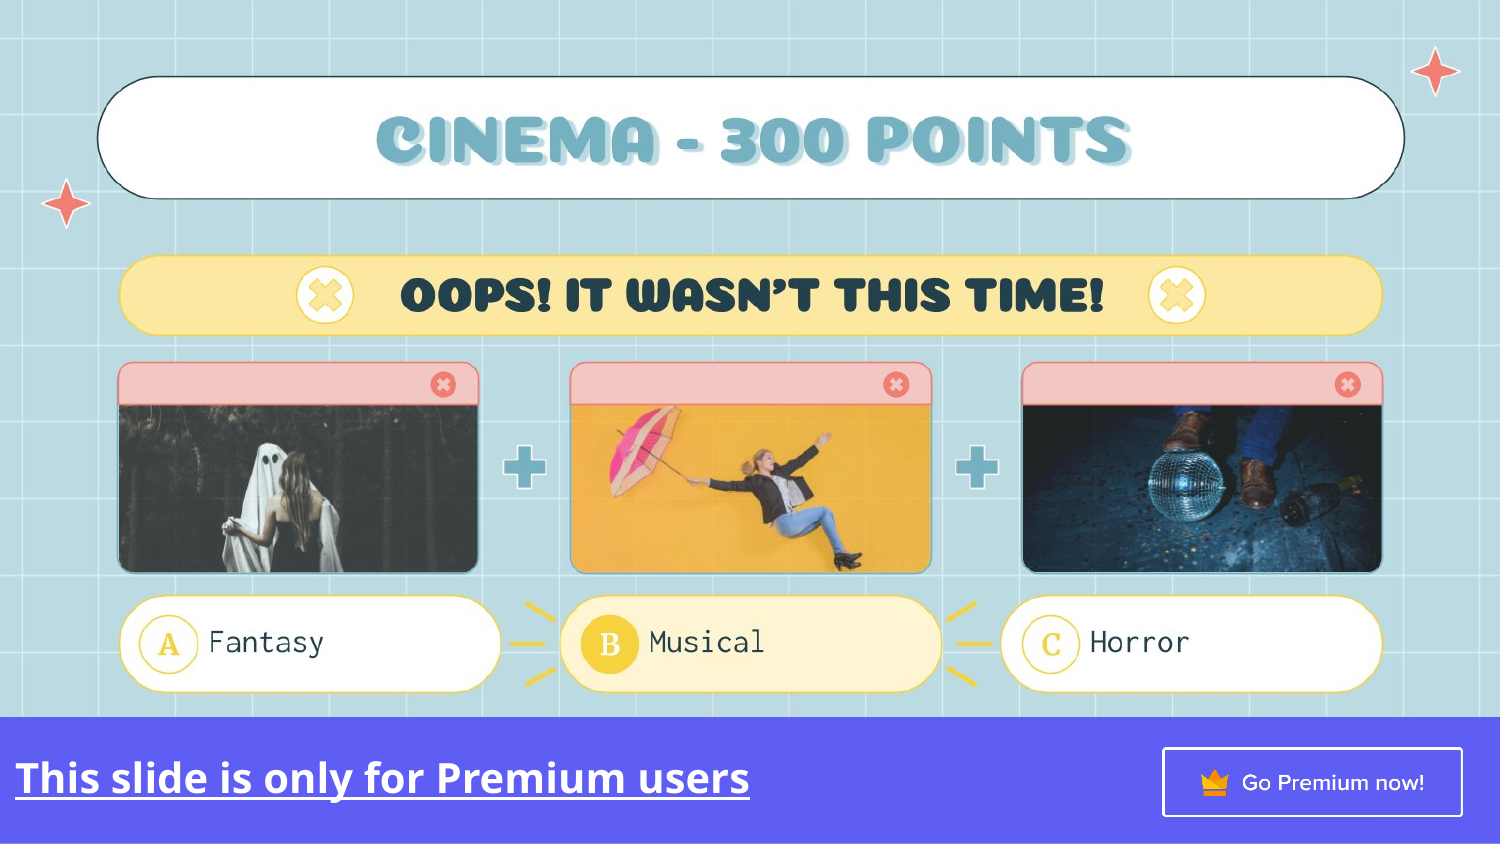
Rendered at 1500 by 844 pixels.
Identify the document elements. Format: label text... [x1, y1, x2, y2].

picture [0, 0, 1500, 717]
picture [1162, 747, 1463, 817]
text_box This slide is only for Premium users [0, 717, 1500, 844]
